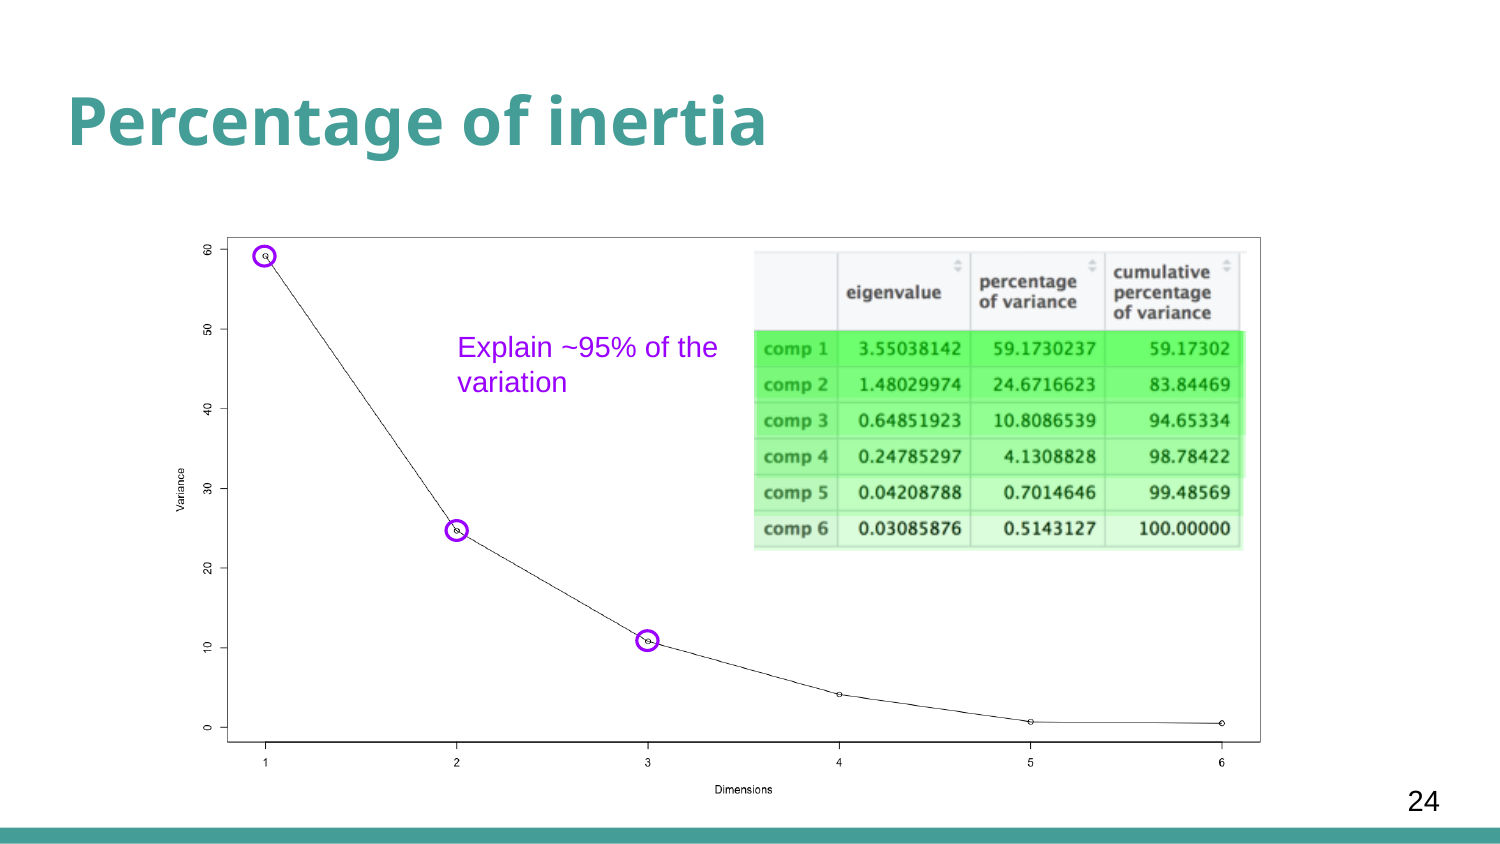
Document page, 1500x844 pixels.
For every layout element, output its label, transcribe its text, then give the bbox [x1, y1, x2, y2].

slide_number 24 [1392, 767, 1483, 833]
picture [172, 182, 1288, 810]
title Percentage of inertia [51, 64, 1449, 167]
